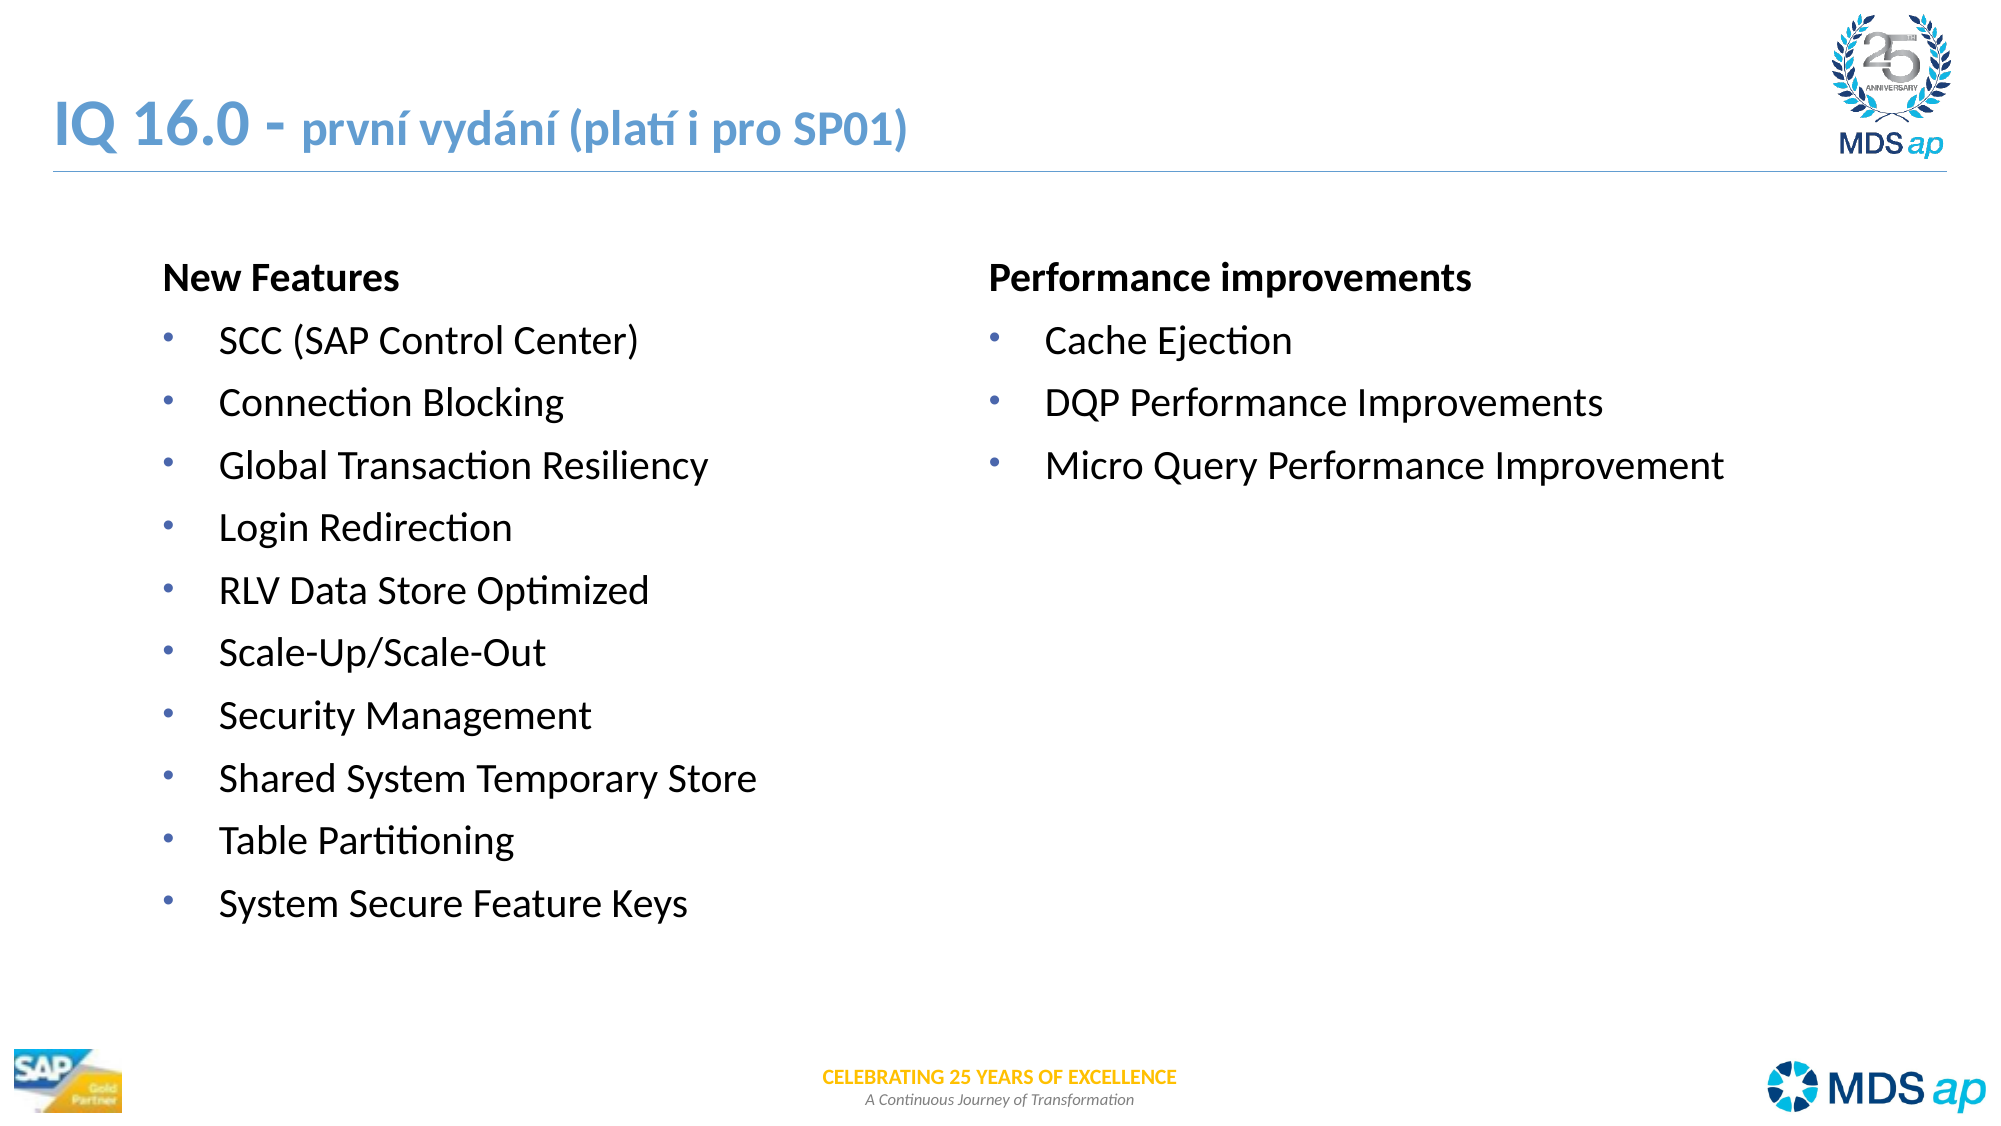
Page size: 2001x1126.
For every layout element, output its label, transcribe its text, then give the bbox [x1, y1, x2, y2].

picture [1832, 14, 1951, 159]
text_box New Features SCC (SAP Control Center) Connection Blocking Global Transaction Resiliency Login Redirection RLV Data Store Optimized Scale-Up/Scale-Out Security Management Shared System Temporary Store Table Partitioning System Secure Feature Keys [162, 250, 896, 993]
title IQ 16.0 - první vydání (platí i pro SP01) [53, 56, 1947, 181]
picture [1764, 1055, 1986, 1117]
list Performance improvements Cache Ejection DQP Performance Improvements Micro Query Performance Improvement [988, 250, 1849, 793]
picture [14, 1049, 122, 1113]
